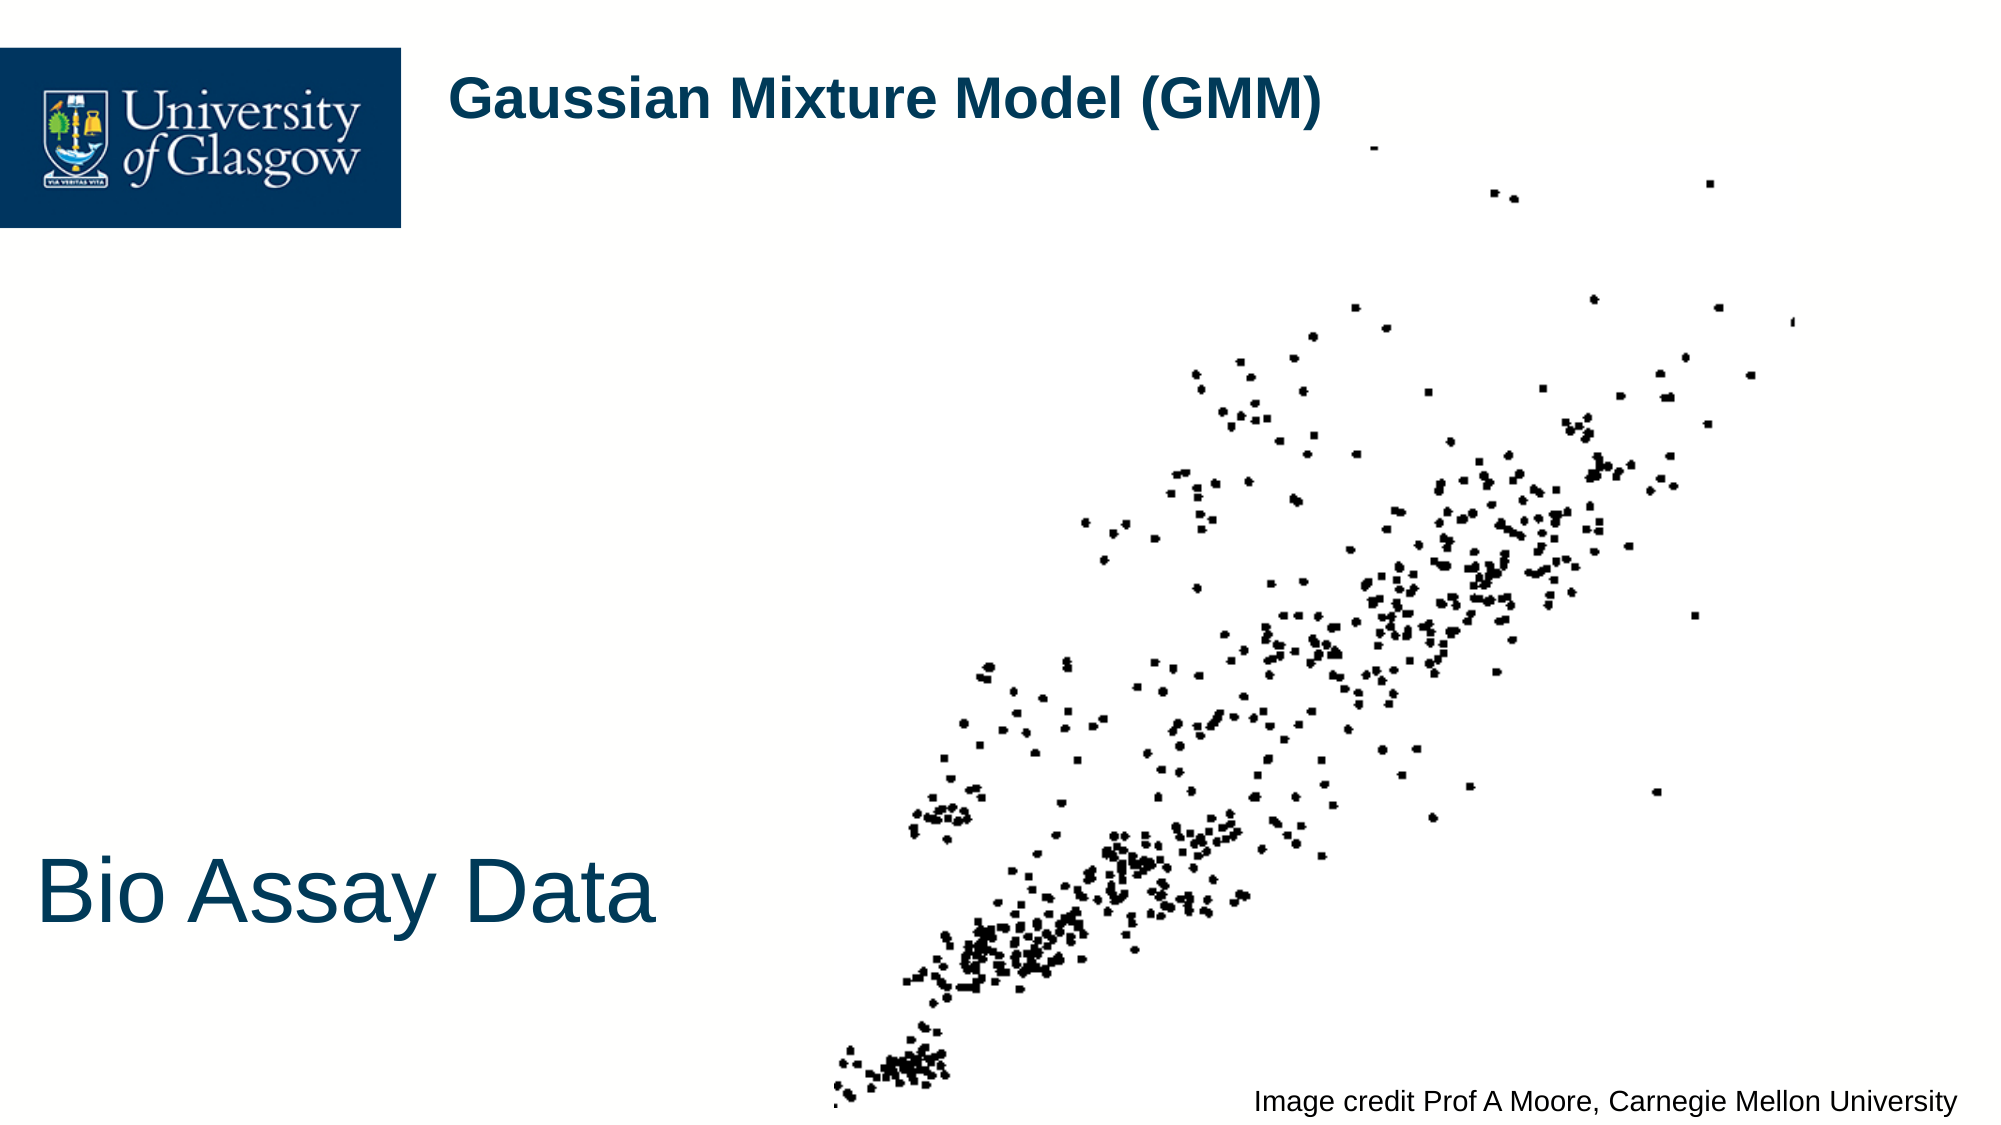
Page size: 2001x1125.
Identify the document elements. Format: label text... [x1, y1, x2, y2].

picture [0, 0, 2000, 1125]
text_box Image credit Prof A Moore, Carnegie Mellon University [1239, 1074, 1988, 1125]
title Gaussian Mixture Model (GMM) [433, 59, 1863, 231]
list Bio Assay Data [19, 823, 829, 994]
